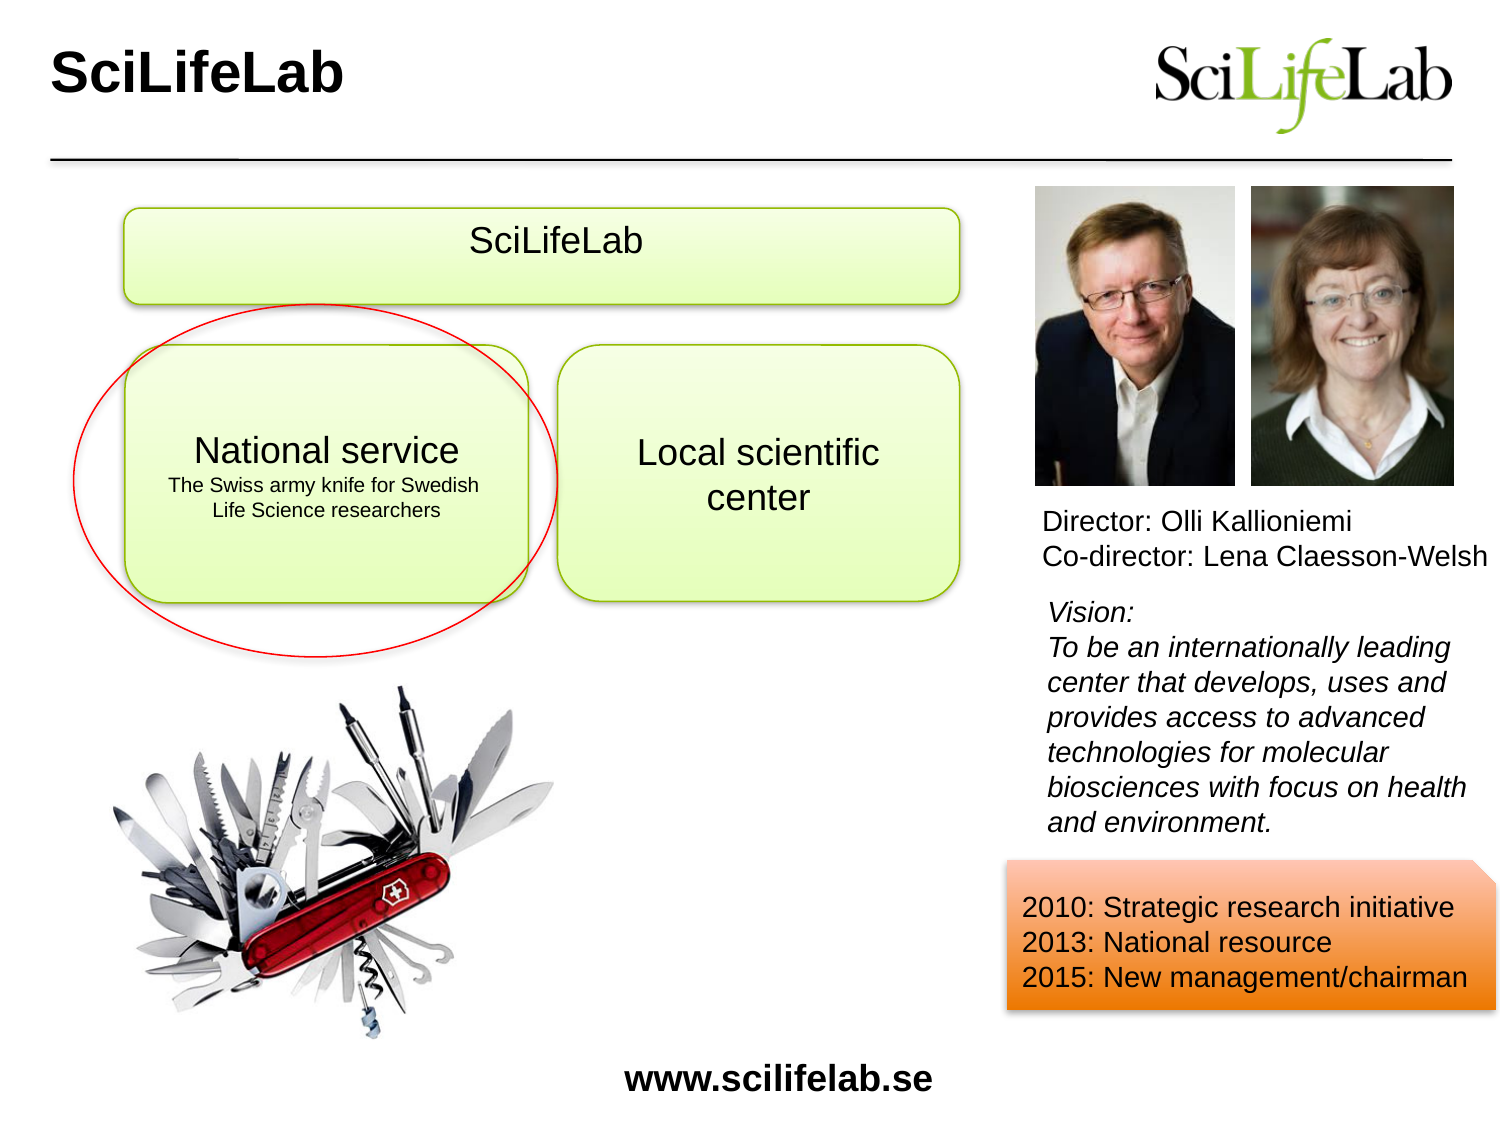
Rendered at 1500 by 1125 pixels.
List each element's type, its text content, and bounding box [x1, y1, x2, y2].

text_box Vision: To be an internationally leading center that develops, uses and provides access to advanced technologies for molecular biosciences with focus on health and environment. [1032, 585, 1500, 846]
picture [109, 683, 558, 1042]
text_box Local scientific center [556, 344, 961, 603]
text_box SciLifeLab [454, 208, 659, 269]
picture [1035, 185, 1235, 486]
text_box [123, 207, 961, 306]
text_box Director: Olli Kallioniemi Co-director: Lena Claesson-Welsh [1027, 494, 1500, 580]
text_box www.scilifelab.se [609, 1046, 949, 1107]
text_box 2010: Strategic research initiative 2013: National resource 2015: New management/chairman [1007, 859, 1497, 1011]
title SciLifeLab [50, 34, 1075, 128]
picture [1251, 185, 1455, 486]
picture [1156, 38, 1452, 134]
text_box [72, 303, 559, 658]
text_box National service The Swiss army knife for Swedish Life Science researchers [473, 344, 530, 394]
